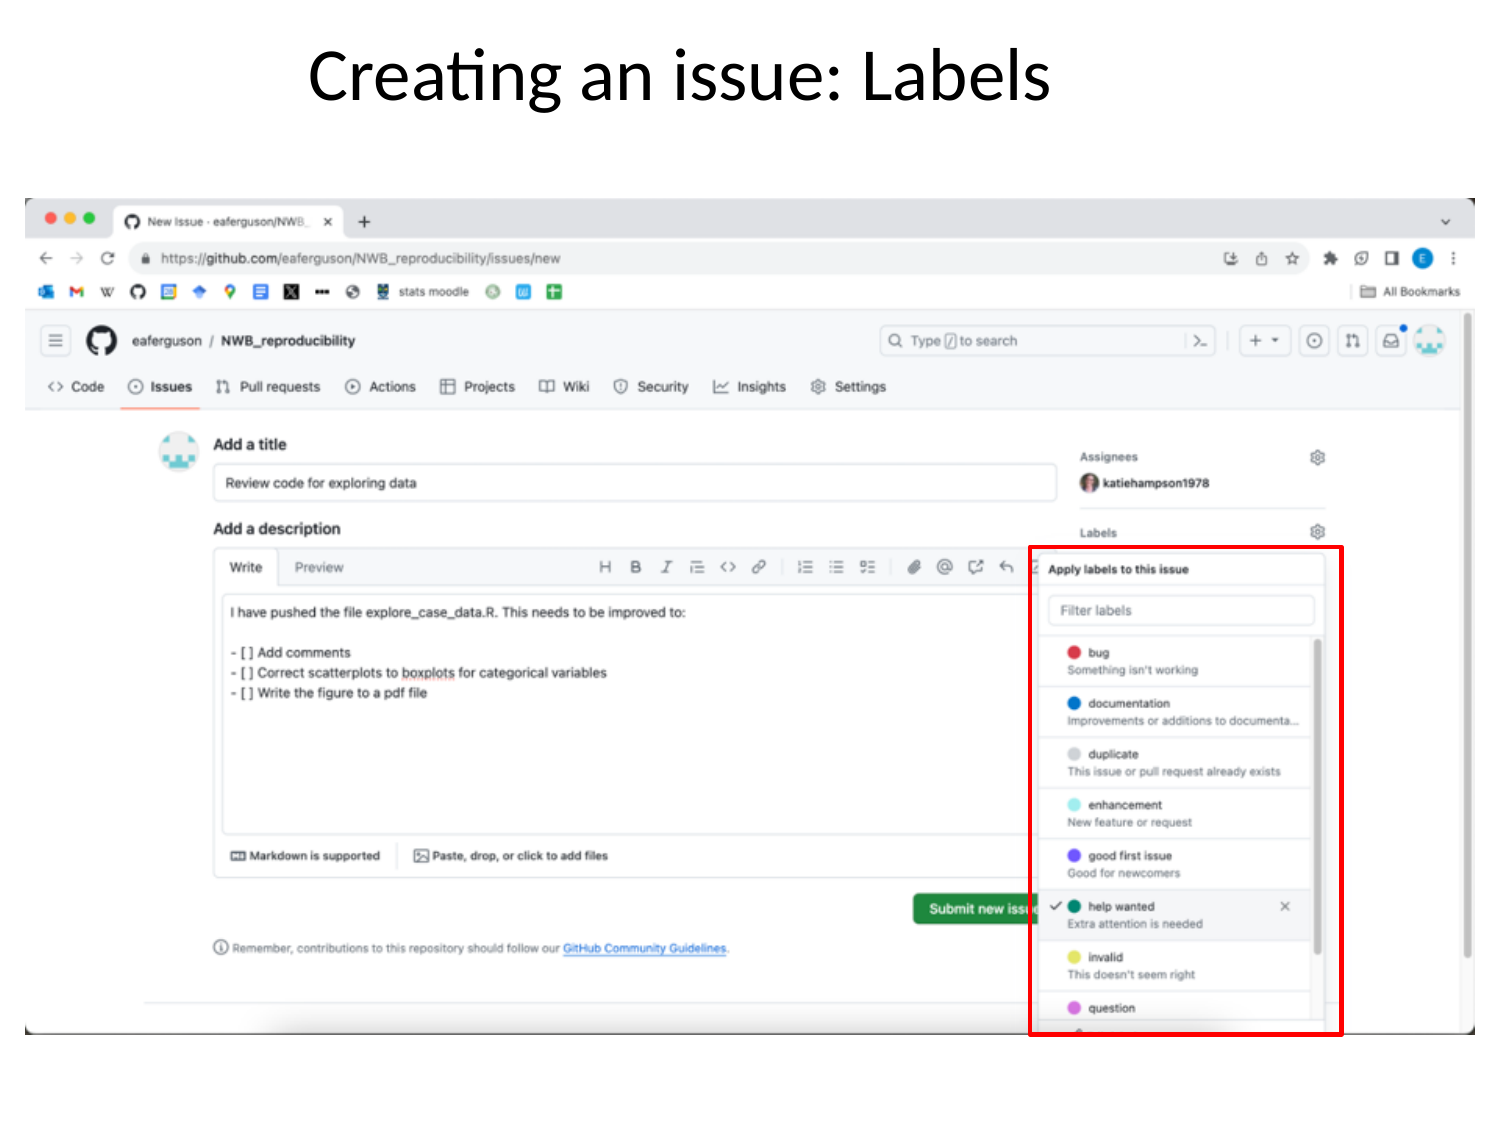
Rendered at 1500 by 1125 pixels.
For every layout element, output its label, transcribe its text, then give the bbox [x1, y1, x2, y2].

text_box Creating an issue: Labels [293, 10, 1207, 151]
picture [24, 198, 1476, 1035]
